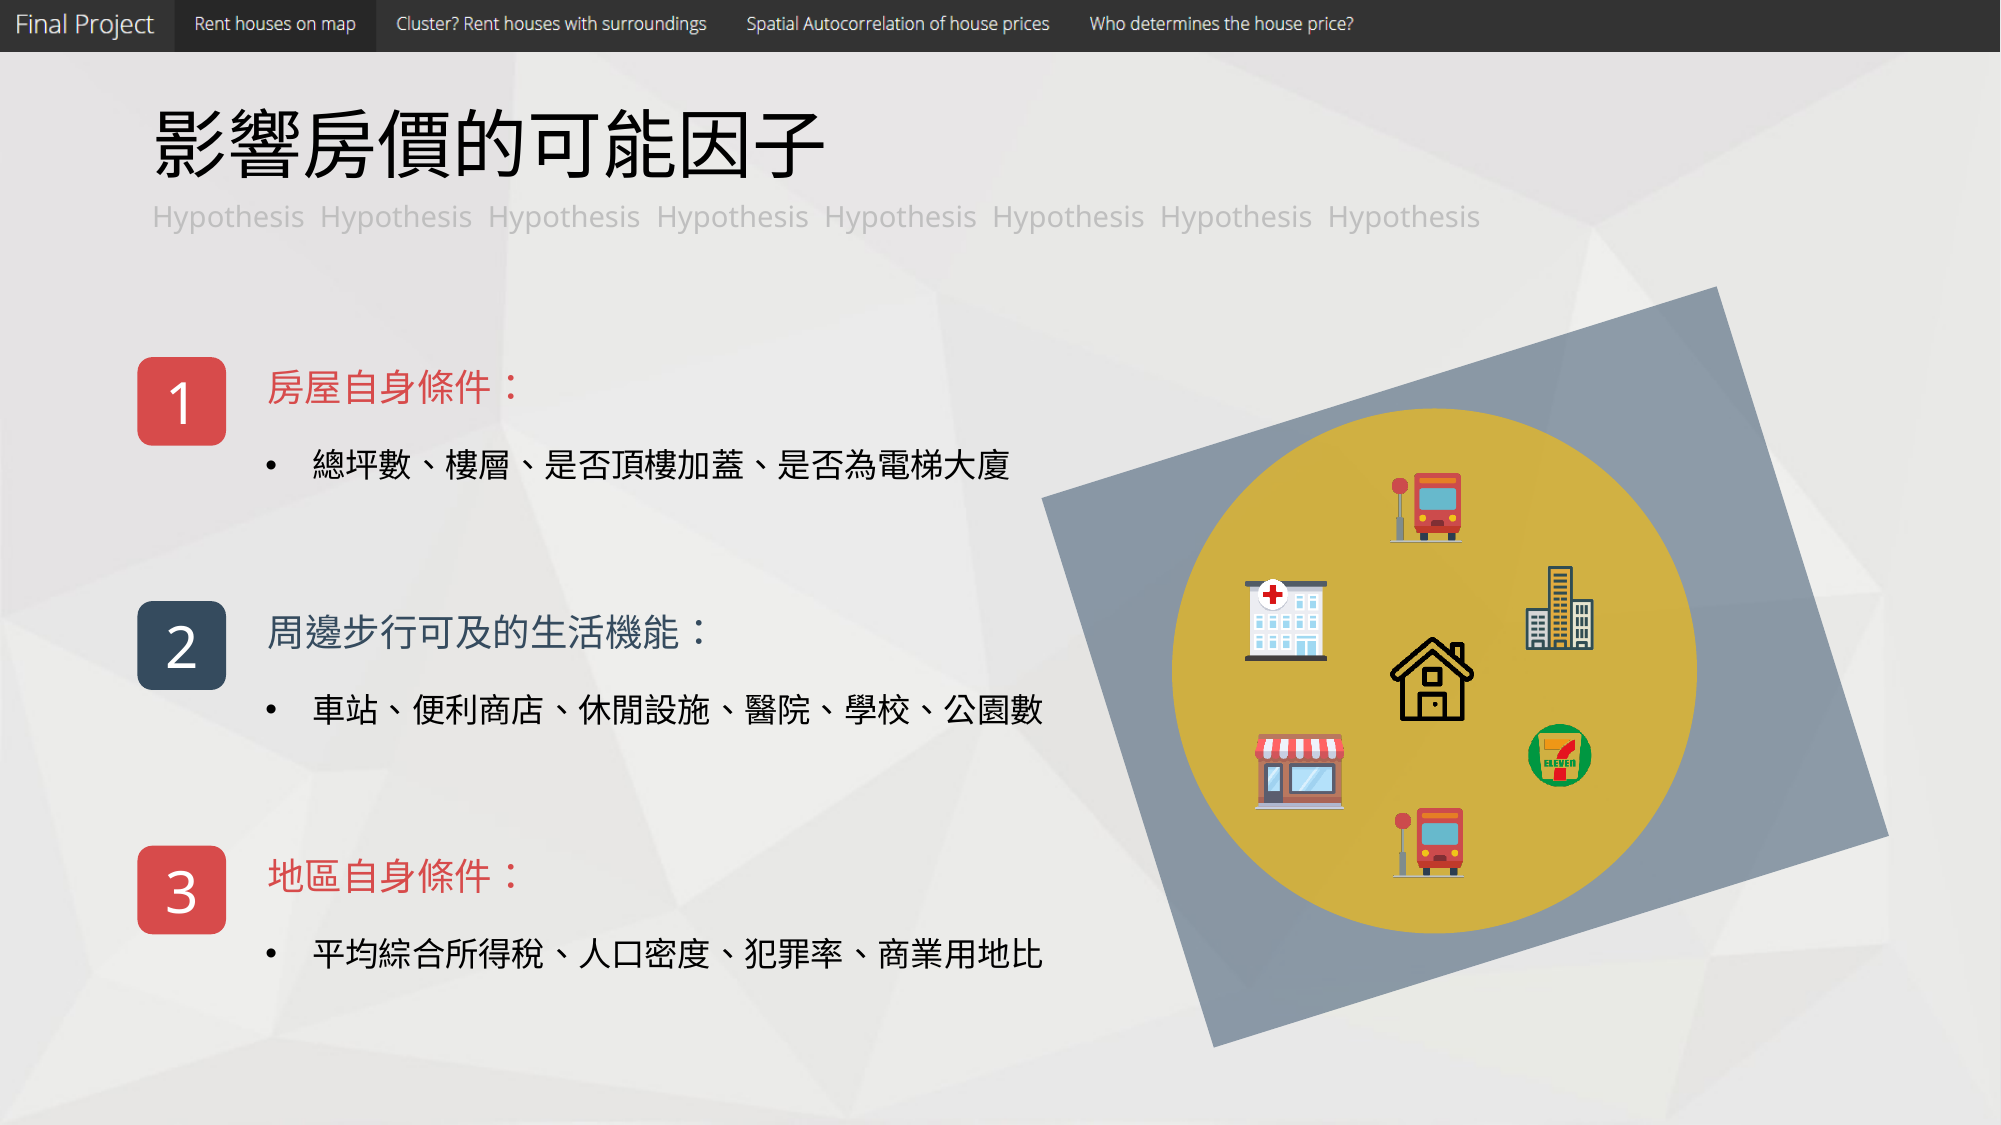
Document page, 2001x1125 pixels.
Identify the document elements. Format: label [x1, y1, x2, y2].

picture [0, 0, 2001, 1125]
text_box [1171, 408, 1698, 934]
